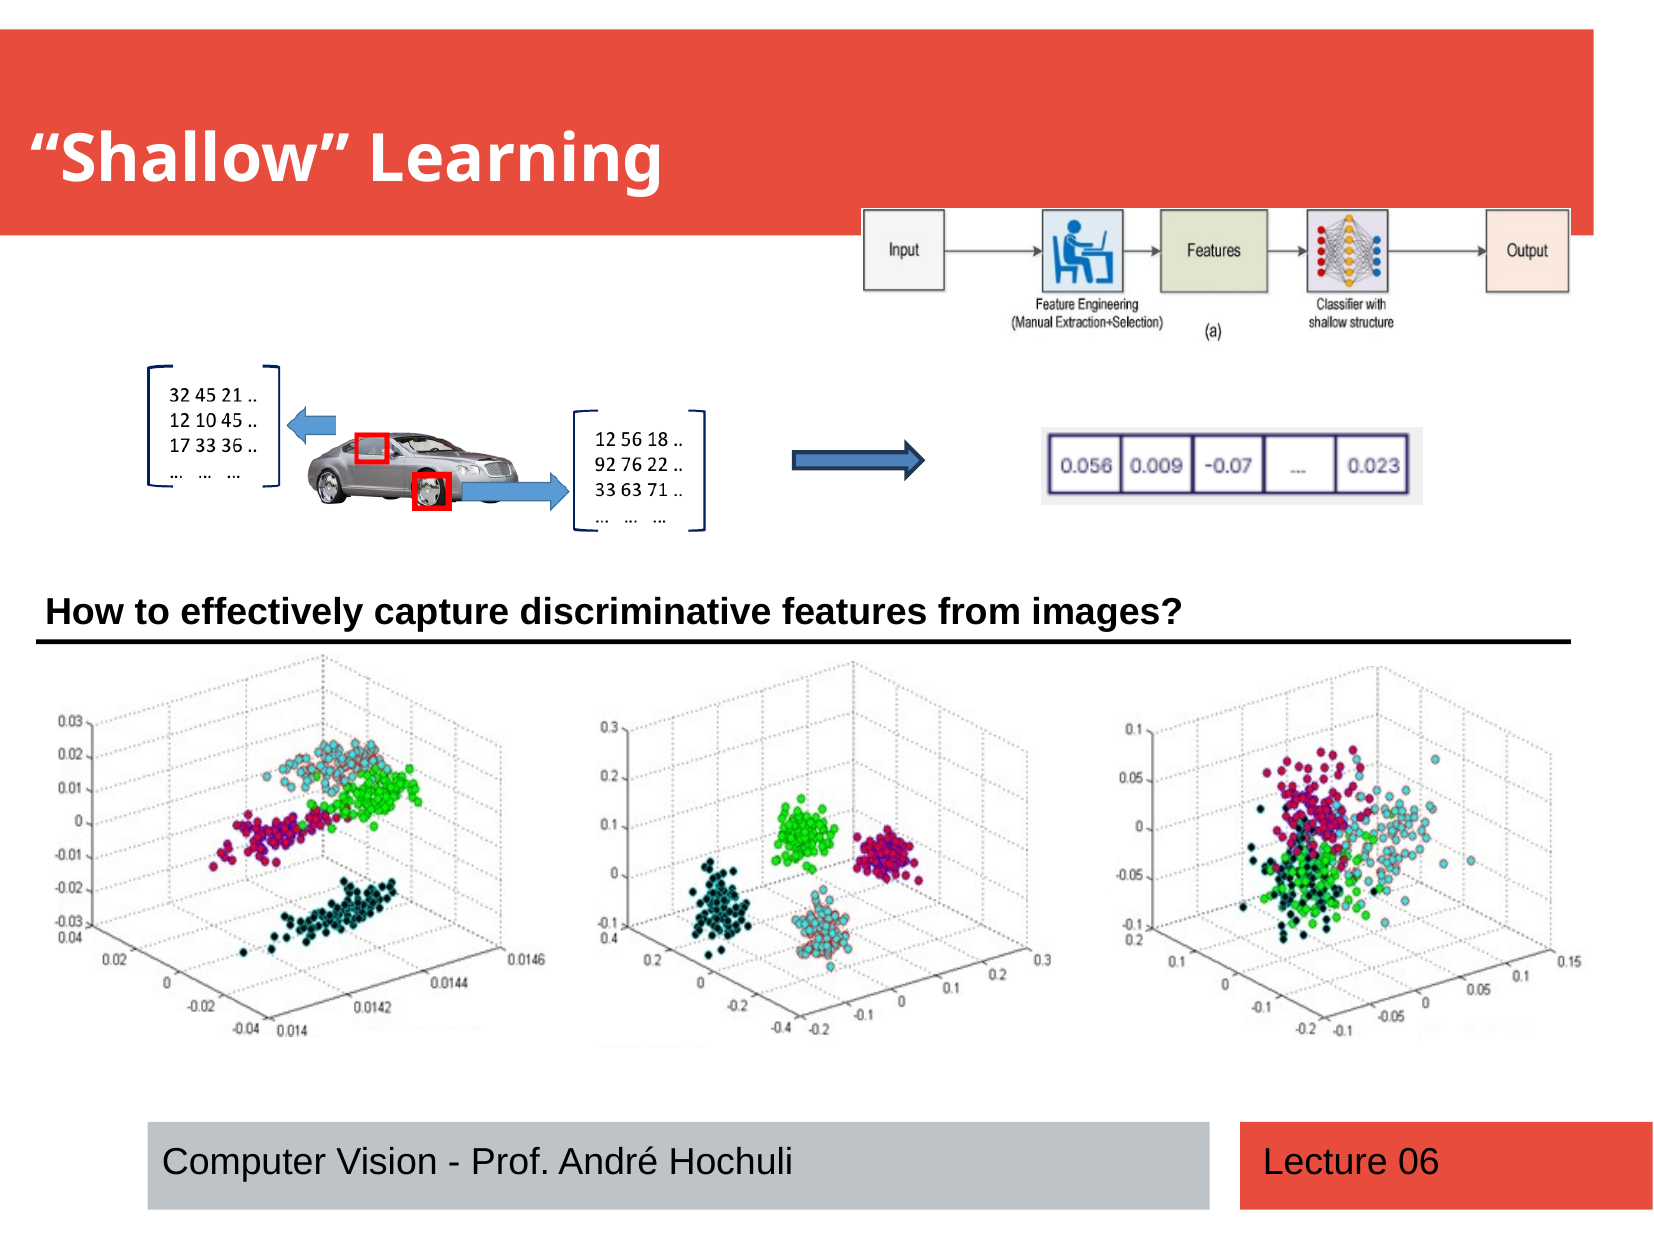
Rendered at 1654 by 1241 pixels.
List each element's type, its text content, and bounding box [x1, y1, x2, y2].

text_box [791, 439, 926, 482]
text_box How to effectively capture discriminative features from images? [30, 580, 1280, 640]
title “Shallow” Learning [30, 51, 1519, 259]
picture [1107, 666, 1586, 1045]
text_box Lecture 06 [1248, 1129, 1623, 1189]
picture [594, 660, 1061, 1062]
picture [146, 364, 706, 532]
text_box Computer Vision - Prof. André Hochuli [147, 1129, 1204, 1189]
picture [52, 653, 556, 1037]
picture [861, 207, 1572, 348]
picture [1041, 427, 1424, 505]
